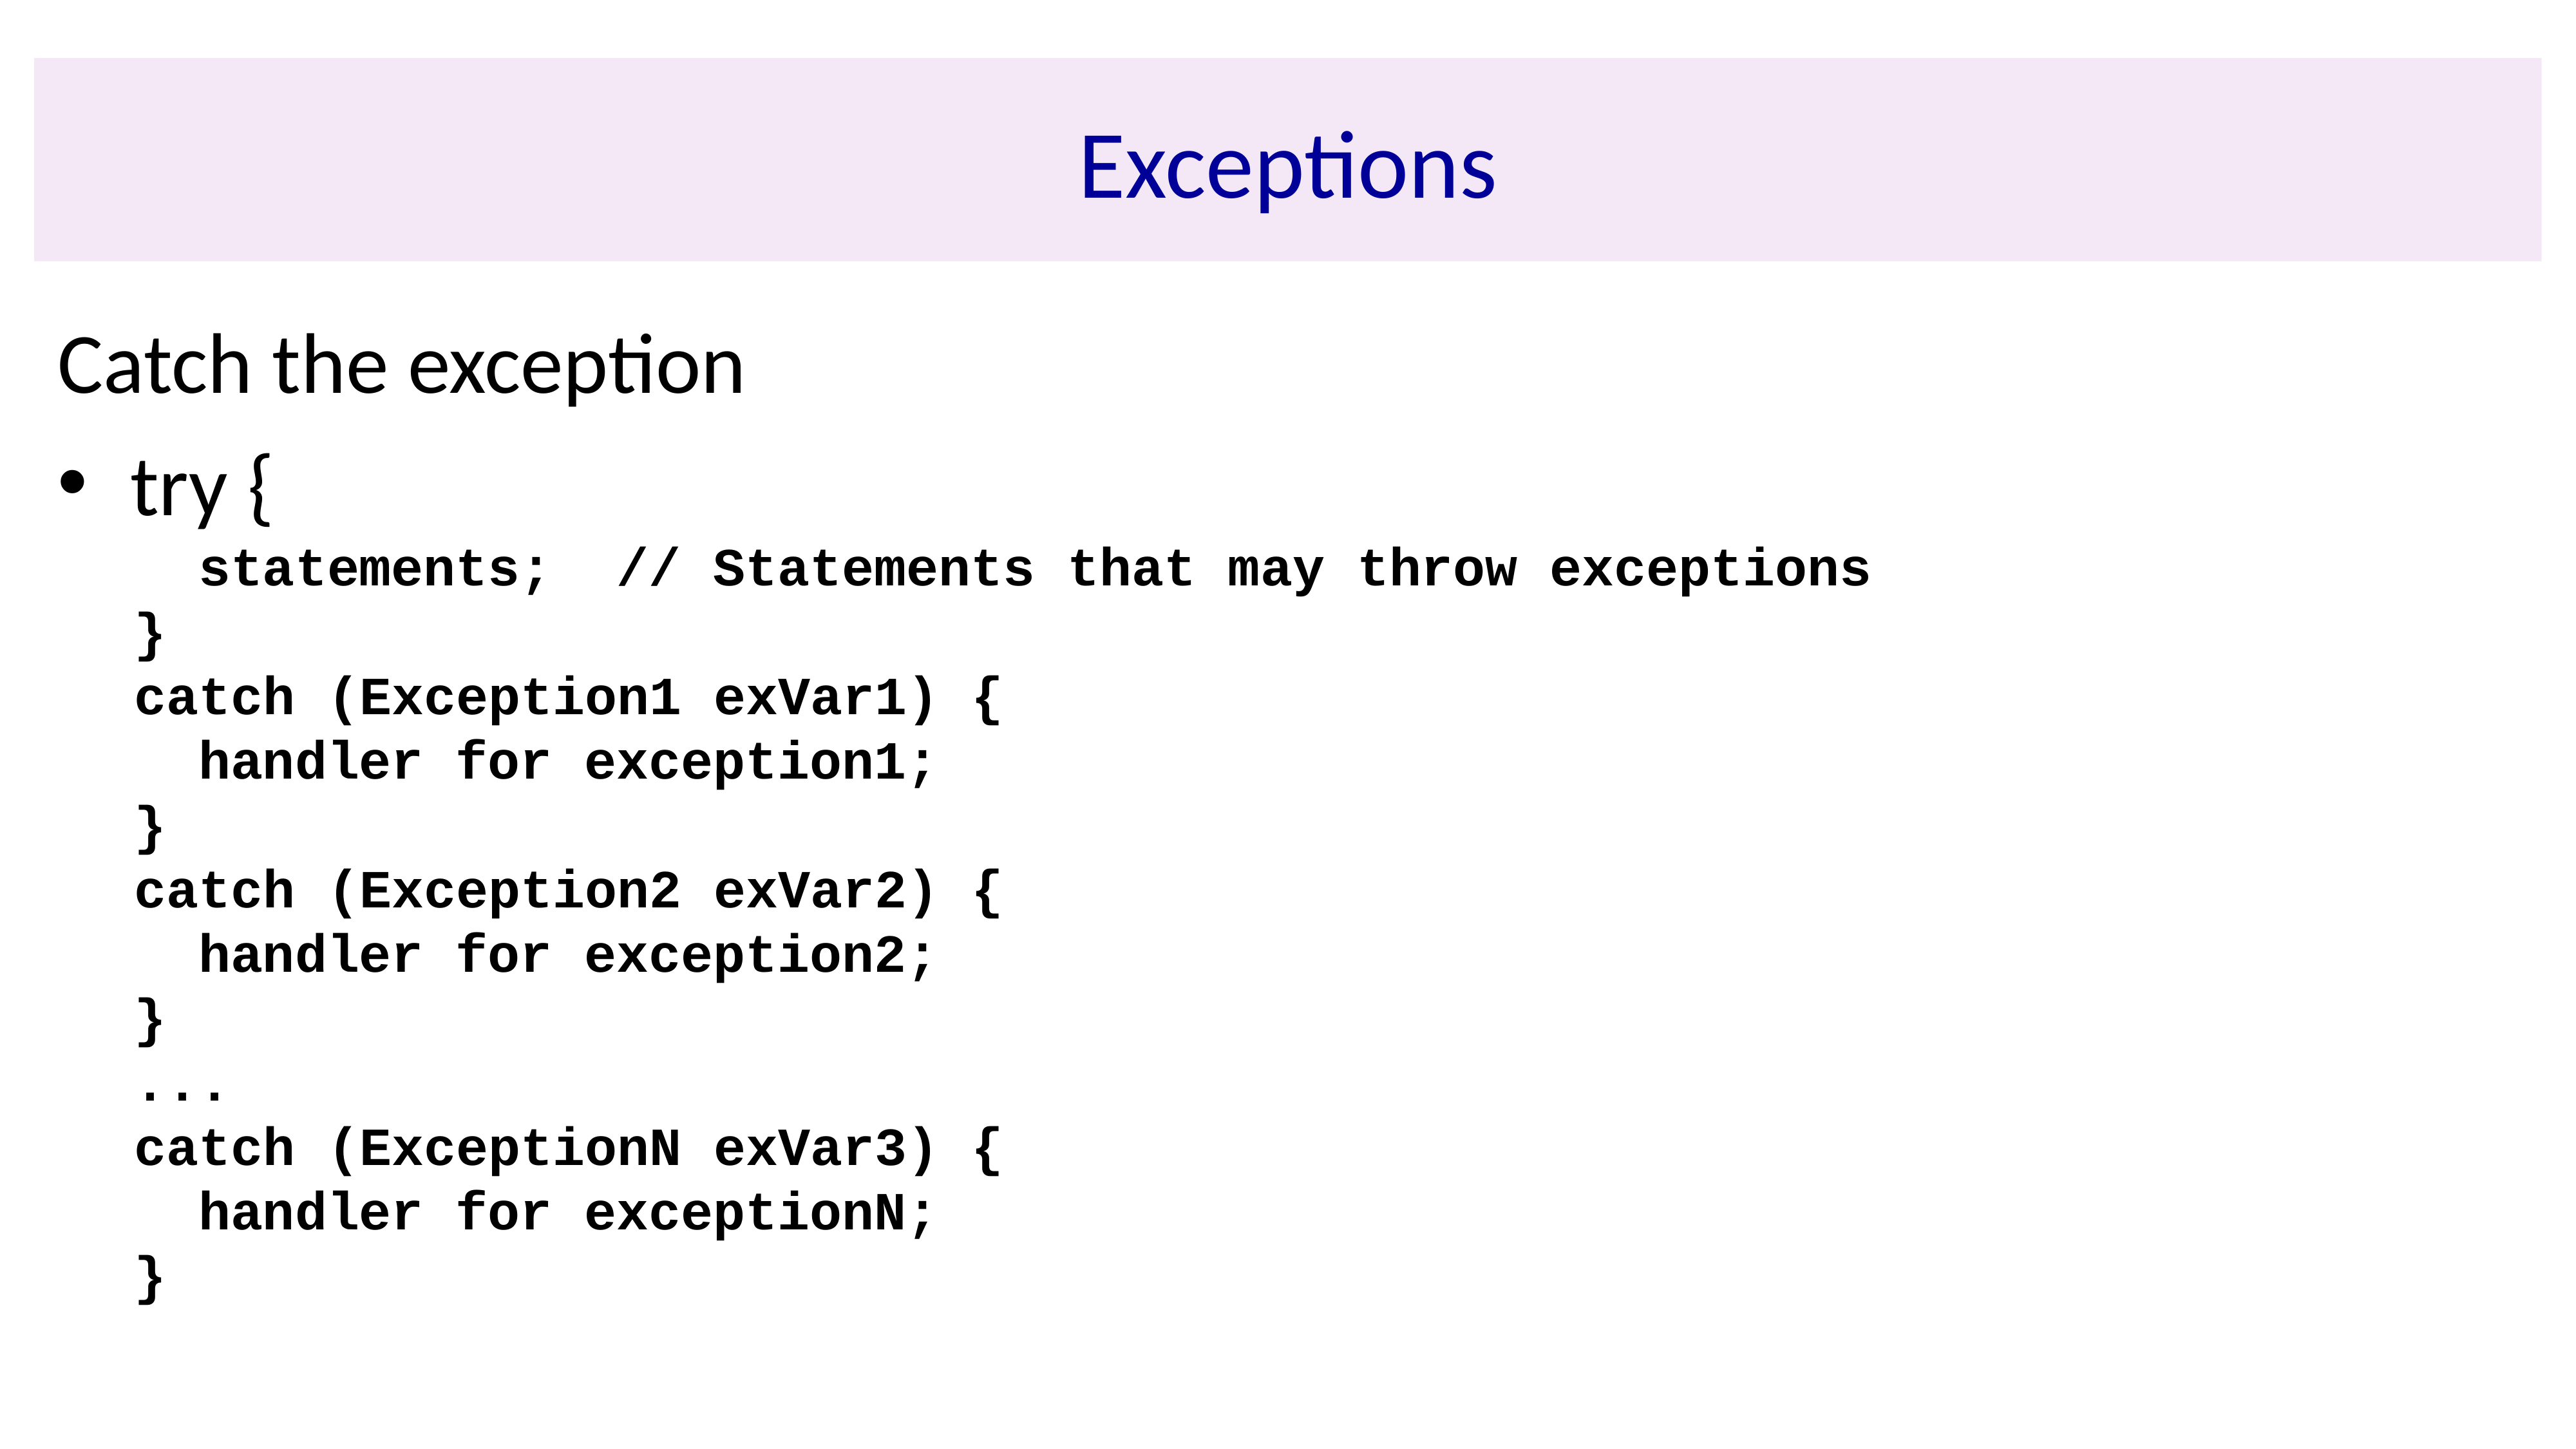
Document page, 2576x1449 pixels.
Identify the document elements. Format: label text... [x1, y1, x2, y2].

list Catch the exception try { statements; // Statements that may throw exceptions } catch (Exception1 exVar1) { handler for exception1; } catch (Exception2 exVar2) { handler for exception2; } ... catch (ExceptionN exVar3) { handler for exceptionN; } [48, 298, 2539, 1409]
title Exceptions [34, 58, 2542, 261]
